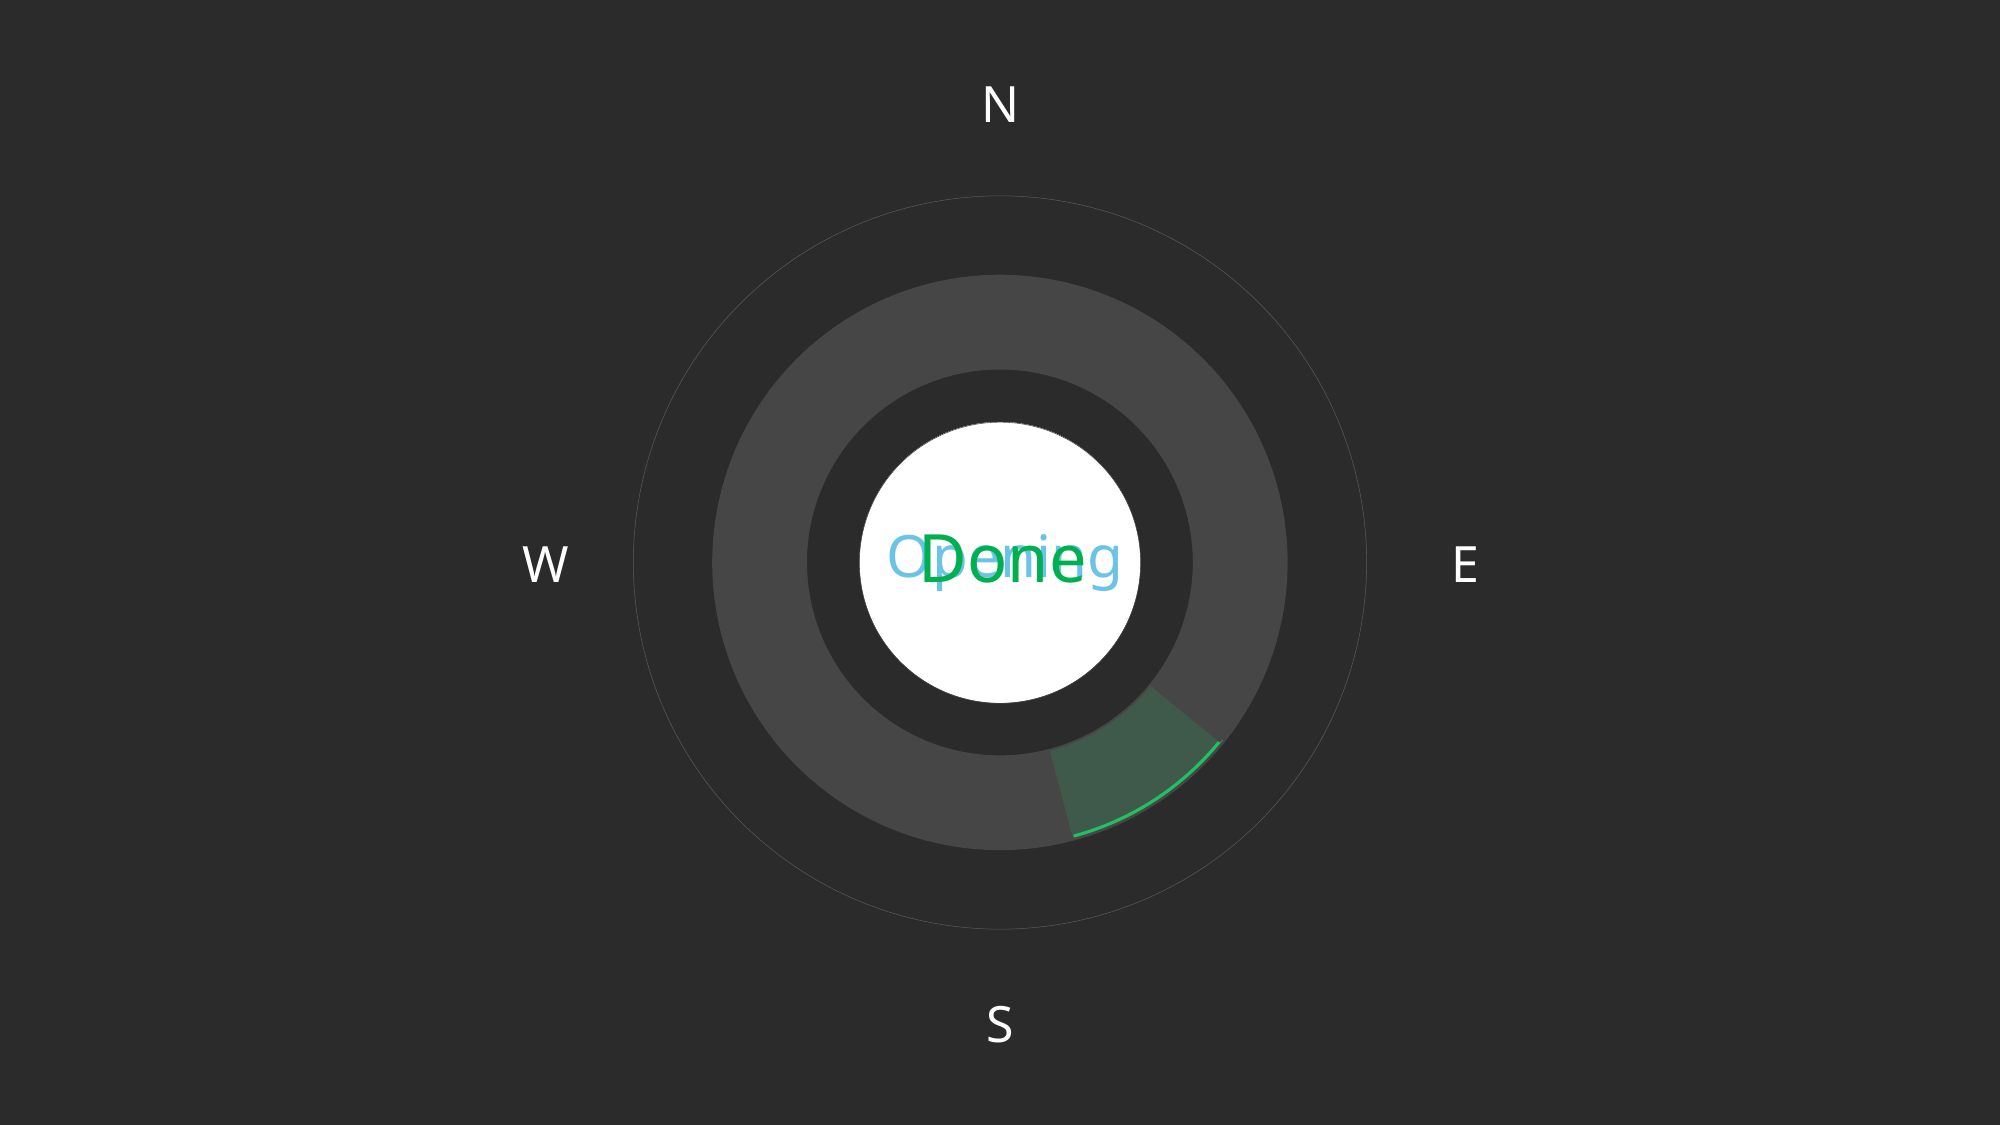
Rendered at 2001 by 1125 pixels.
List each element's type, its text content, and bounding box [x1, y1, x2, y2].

text_box E [1436, 524, 1495, 600]
text_box W [507, 524, 584, 600]
text_box S [971, 984, 1029, 1060]
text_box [633, 195, 1367, 930]
text_box N [966, 64, 1034, 140]
text_box [0, 0, 2000, 1125]
